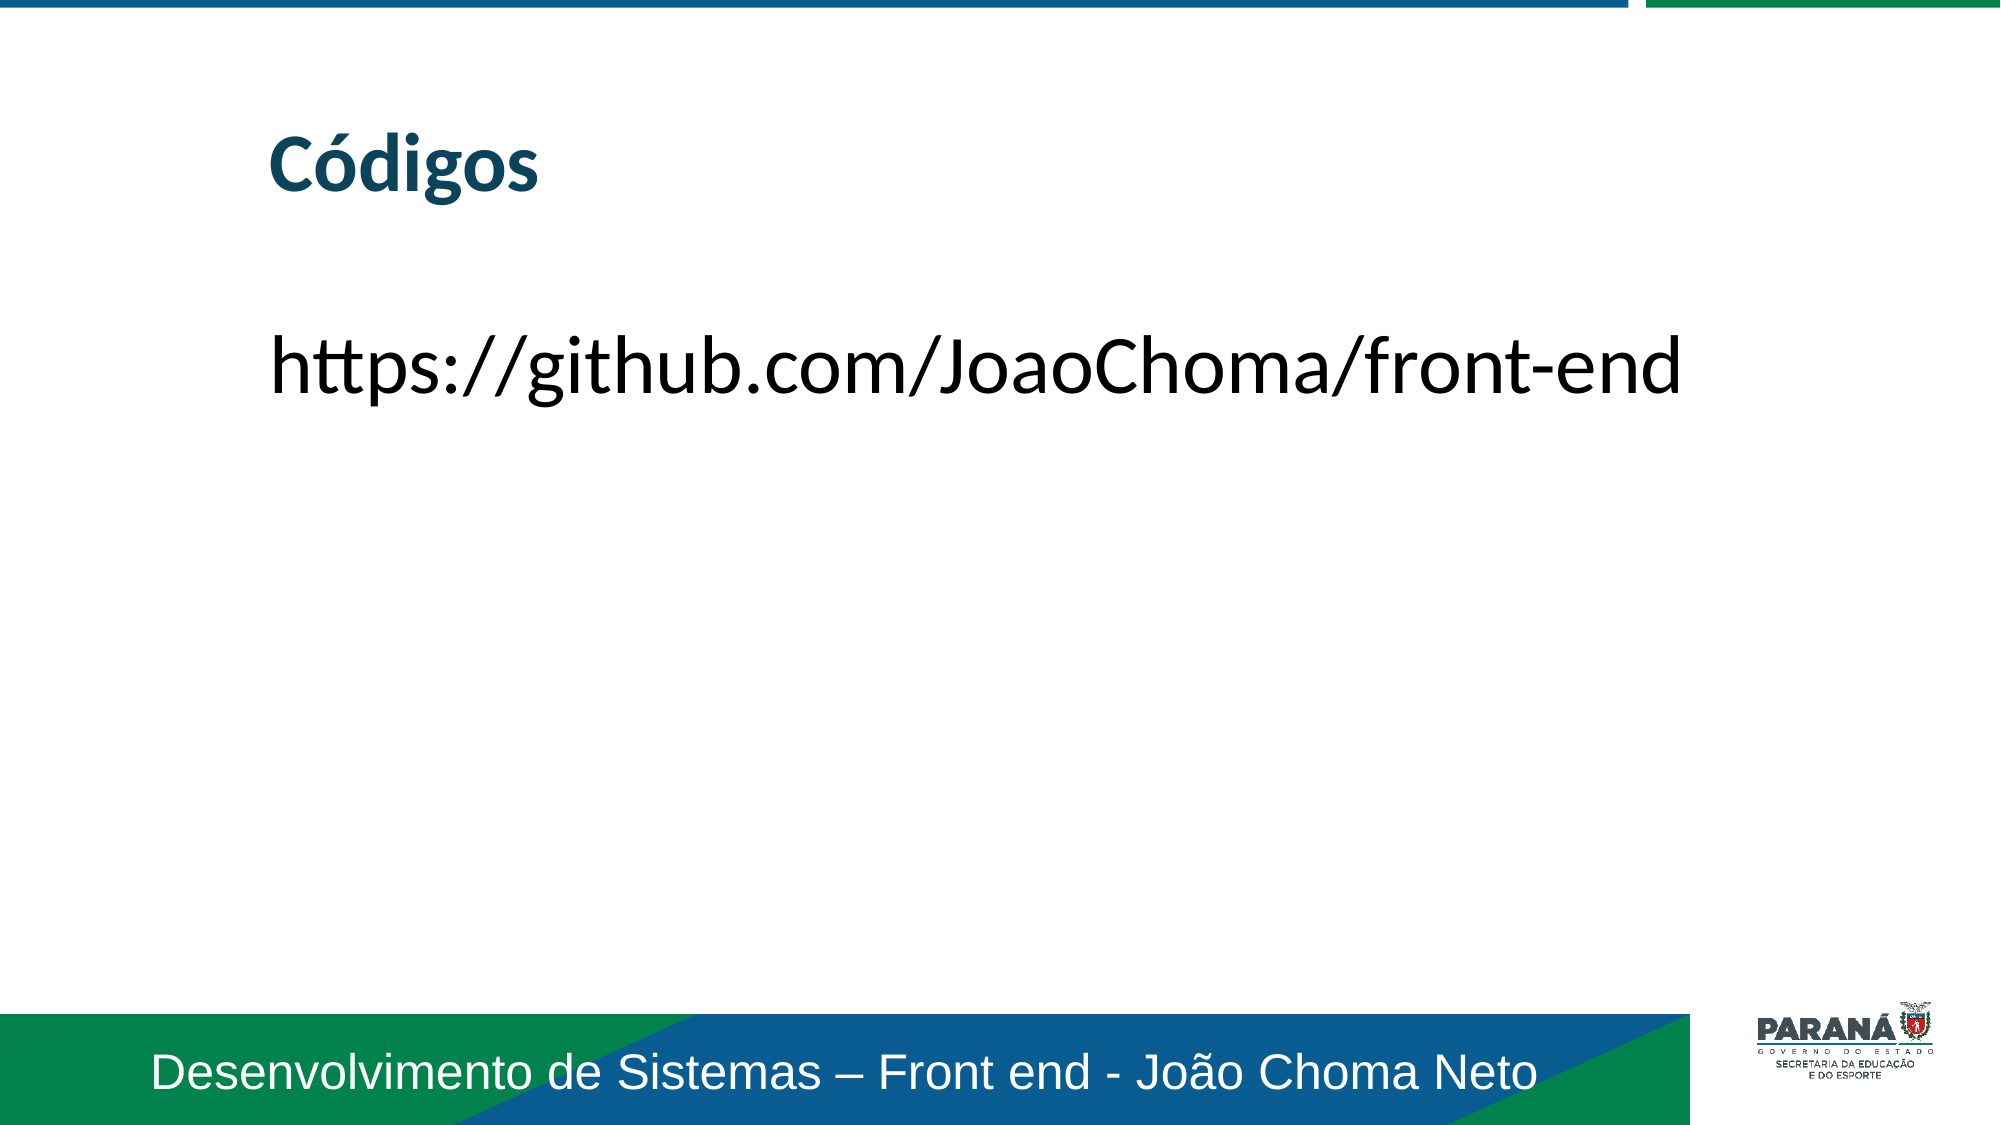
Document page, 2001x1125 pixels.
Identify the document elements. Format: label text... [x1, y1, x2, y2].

picture [0, 1014, 1690, 1125]
picture [1757, 1002, 1933, 1081]
list https://github.com/JoaoChoma/front-end [217, 302, 1859, 921]
list Códigos [217, 111, 1637, 249]
